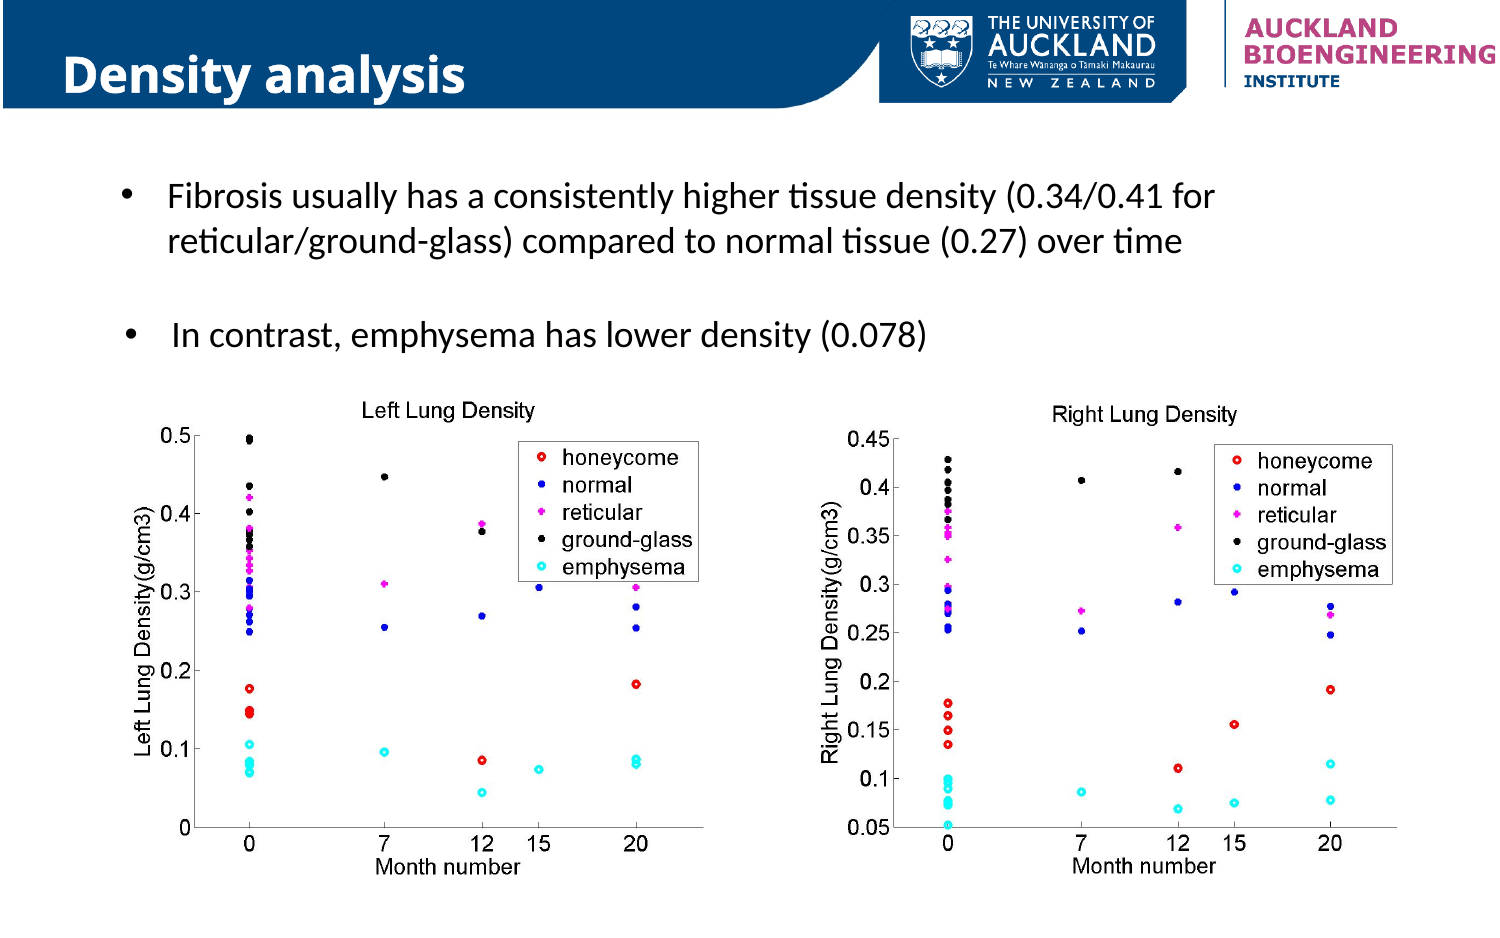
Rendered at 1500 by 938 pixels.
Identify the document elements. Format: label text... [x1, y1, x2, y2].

text_box Fibrosis usually has a consistently higher tissue density (0.34/0.41 for reticular/ground-glass) compared to normal tissue (0.27) over time [105, 163, 1413, 269]
text_box In contrast, emphysema has lower density (0.078) [109, 303, 1152, 363]
picture [109, 397, 765, 890]
picture [3, 0, 1496, 117]
picture [808, 401, 1458, 889]
text_box Density analysis [46, 35, 481, 111]
